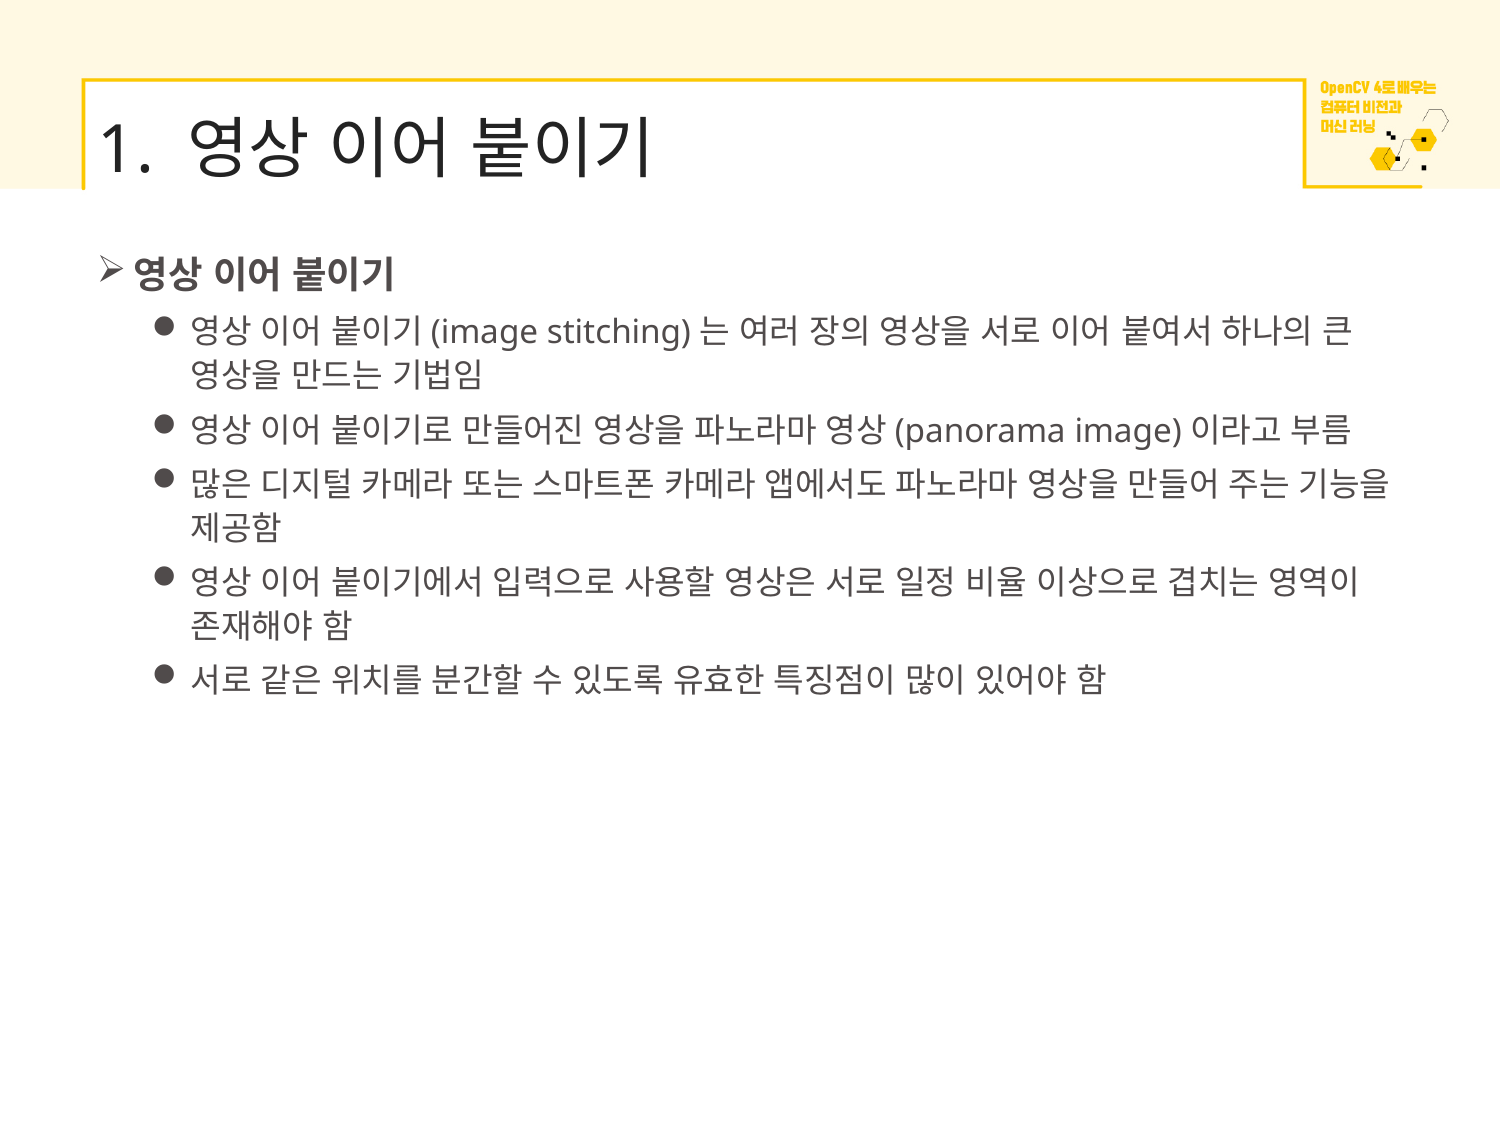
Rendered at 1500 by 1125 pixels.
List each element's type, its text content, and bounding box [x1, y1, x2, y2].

title 1. 영상 이어 붙이기 [82, 61, 1413, 193]
picture [0, 0, 1500, 1125]
list 영상 이어 붙이기 영상 이어 붙이기(image stitching)는 여러 장의 영상을 서로 이어 붙여서 하나의 큰 영상을 만드는 기법임 영상 이어 붙이기로 만들어진 영상을 파노라마 영상(panorama image)이라고 부름 많은 디지털 카메라 또는 스마트폰 카메라 앱에서도 파노라마 영상을 만들어 주는 기능을 제공함 영상 이어 붙이기에서 입력으로 사용할 영상은 서로 일정 비율 이상으로 겹치는 영역이 존재해야 함 서로 같은 위치를 분간할 수 있도록 유효한 특징점이 많이 있어야 함 [81, 239, 1412, 1054]
